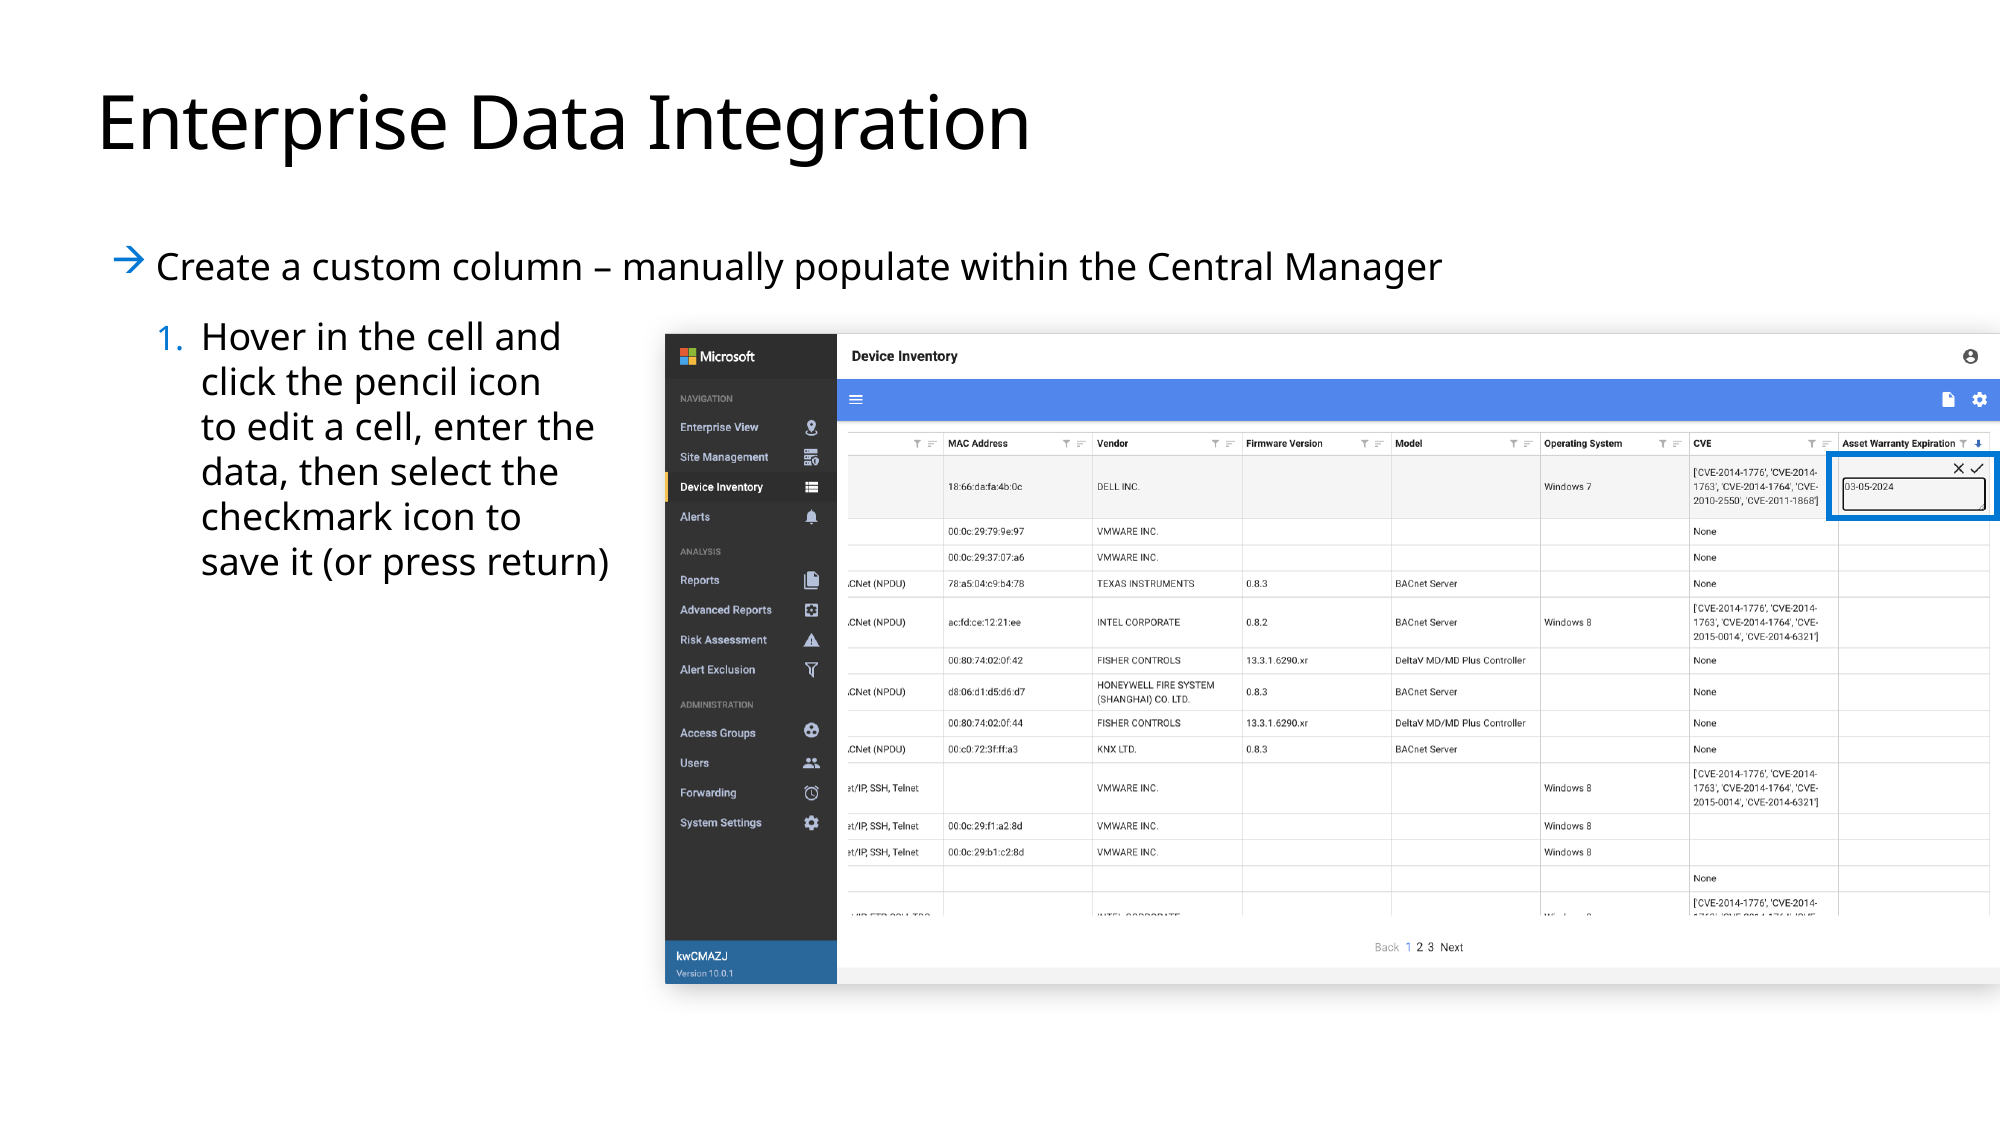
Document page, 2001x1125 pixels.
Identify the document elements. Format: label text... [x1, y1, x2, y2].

text_box Create a custom column – manually populate within the Central Manager Hover in the cell and click the pencil icon to edit a cell, enter the data, then select the checkmark icon to save it (or press return) [96, 235, 1502, 427]
title Enterprise Data Integration [96, 75, 1904, 166]
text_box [664, 333, 2000, 984]
